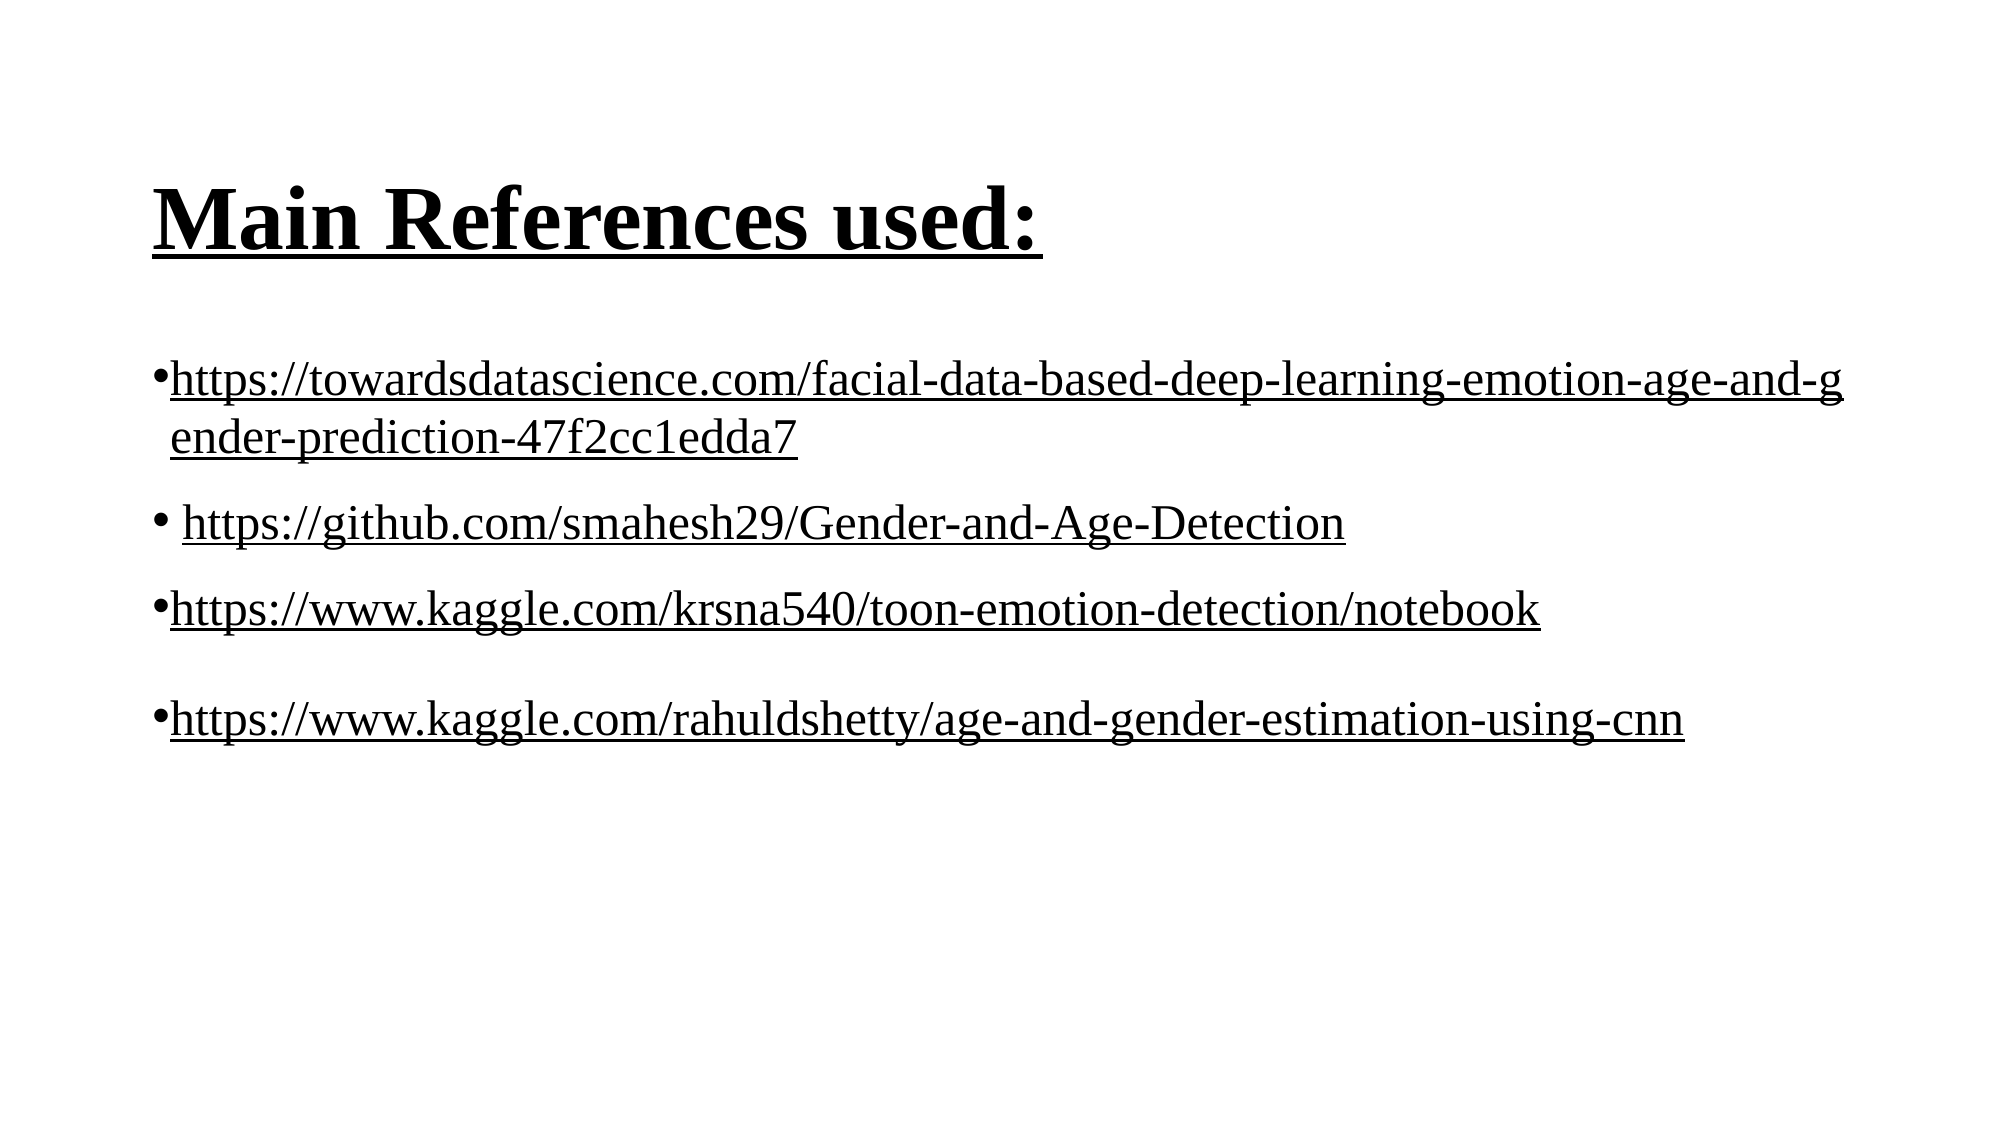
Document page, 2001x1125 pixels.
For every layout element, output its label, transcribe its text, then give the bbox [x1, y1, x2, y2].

list https://towardsdatascience.com/facial-data-based-deep-learning-emotion-age-and-gender-prediction-47f2cc1edda7 https://github.com/smahesh29/Gender-and-Age-Detection https://www.kaggle.com/krsna540/toon-emotion-detection/notebook https://www.kaggle.com/rahuldshetty/age-and-gender-estimation-using-cnn [137, 328, 1863, 1043]
title Main References used: [137, 110, 1863, 328]
